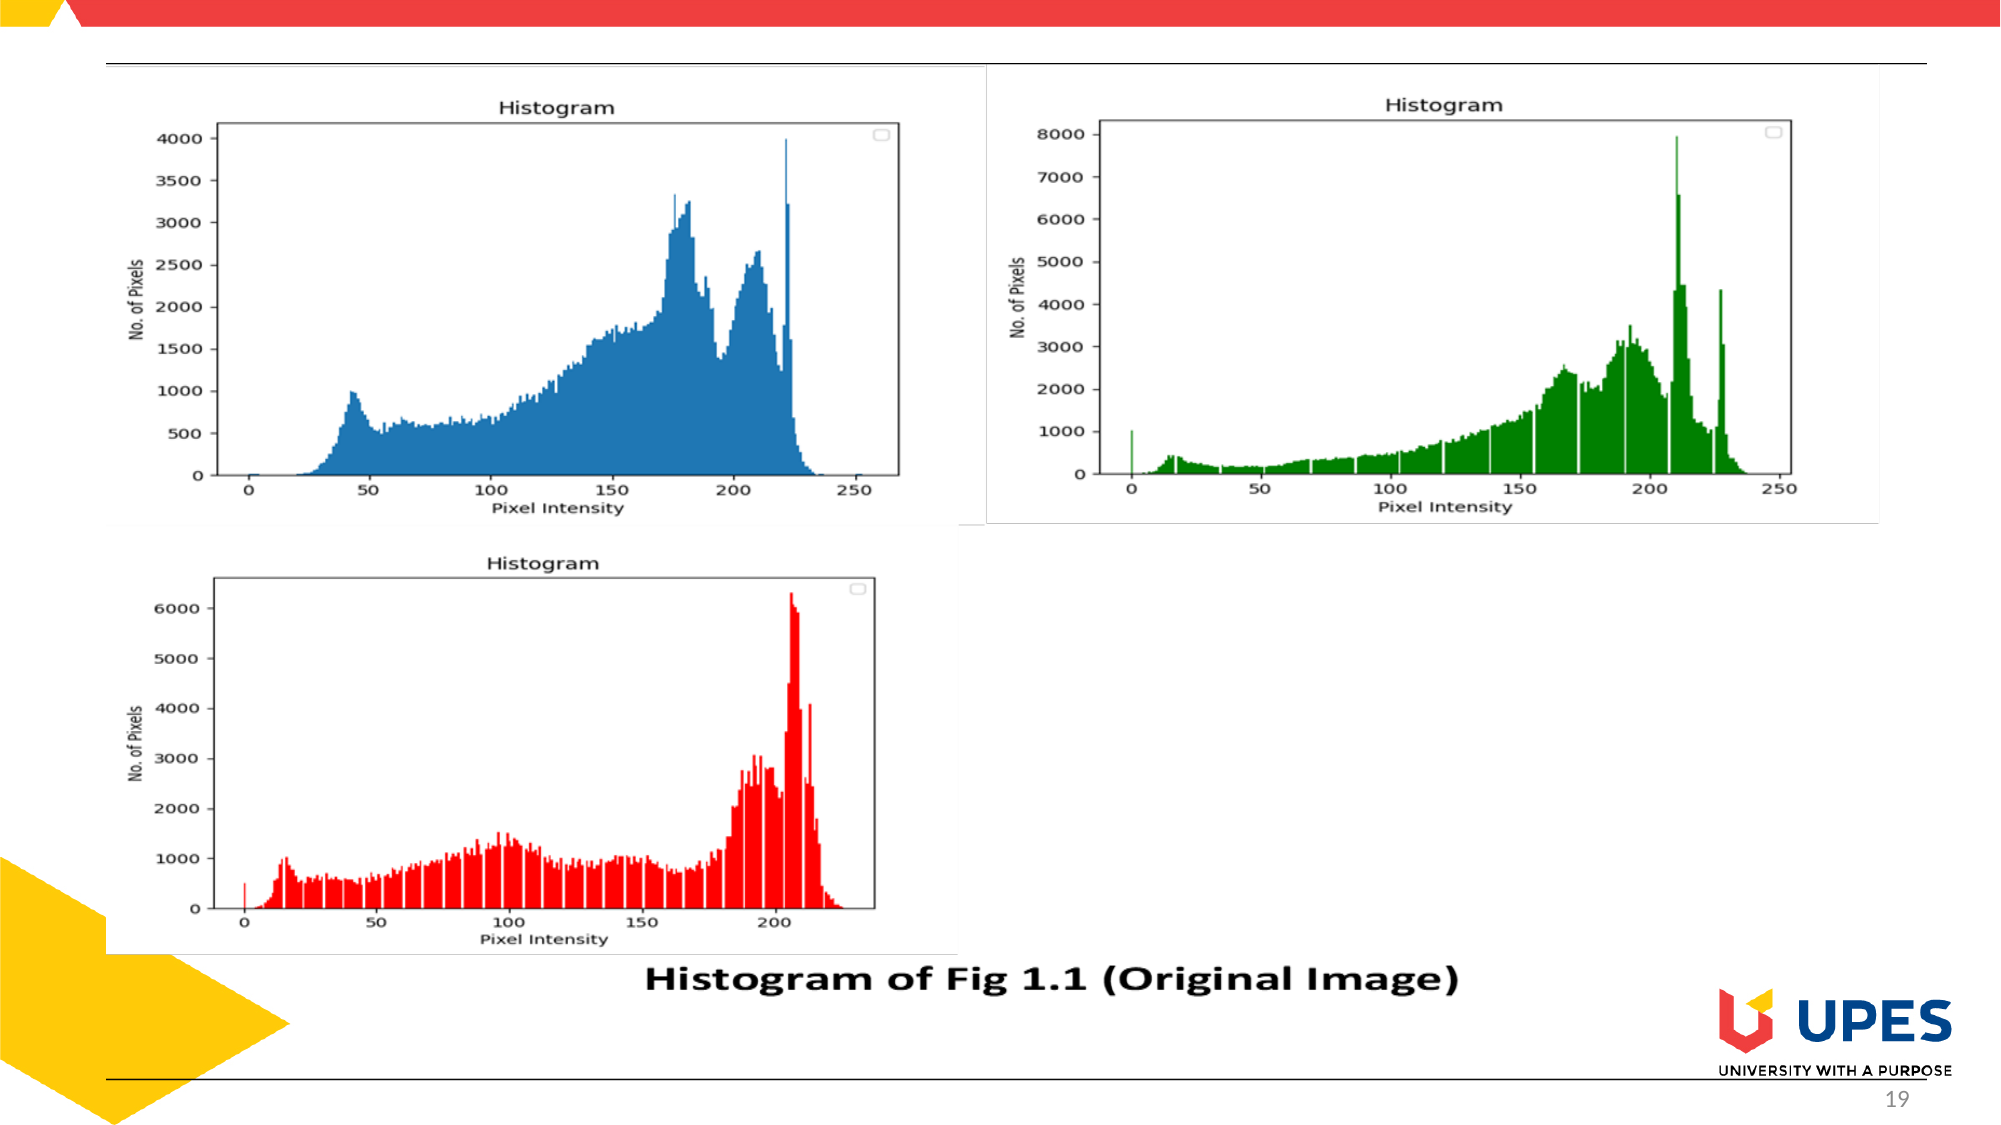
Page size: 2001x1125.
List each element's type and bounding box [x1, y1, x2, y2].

picture [0, 0, 2001, 1125]
list [106, 63, 1927, 1083]
